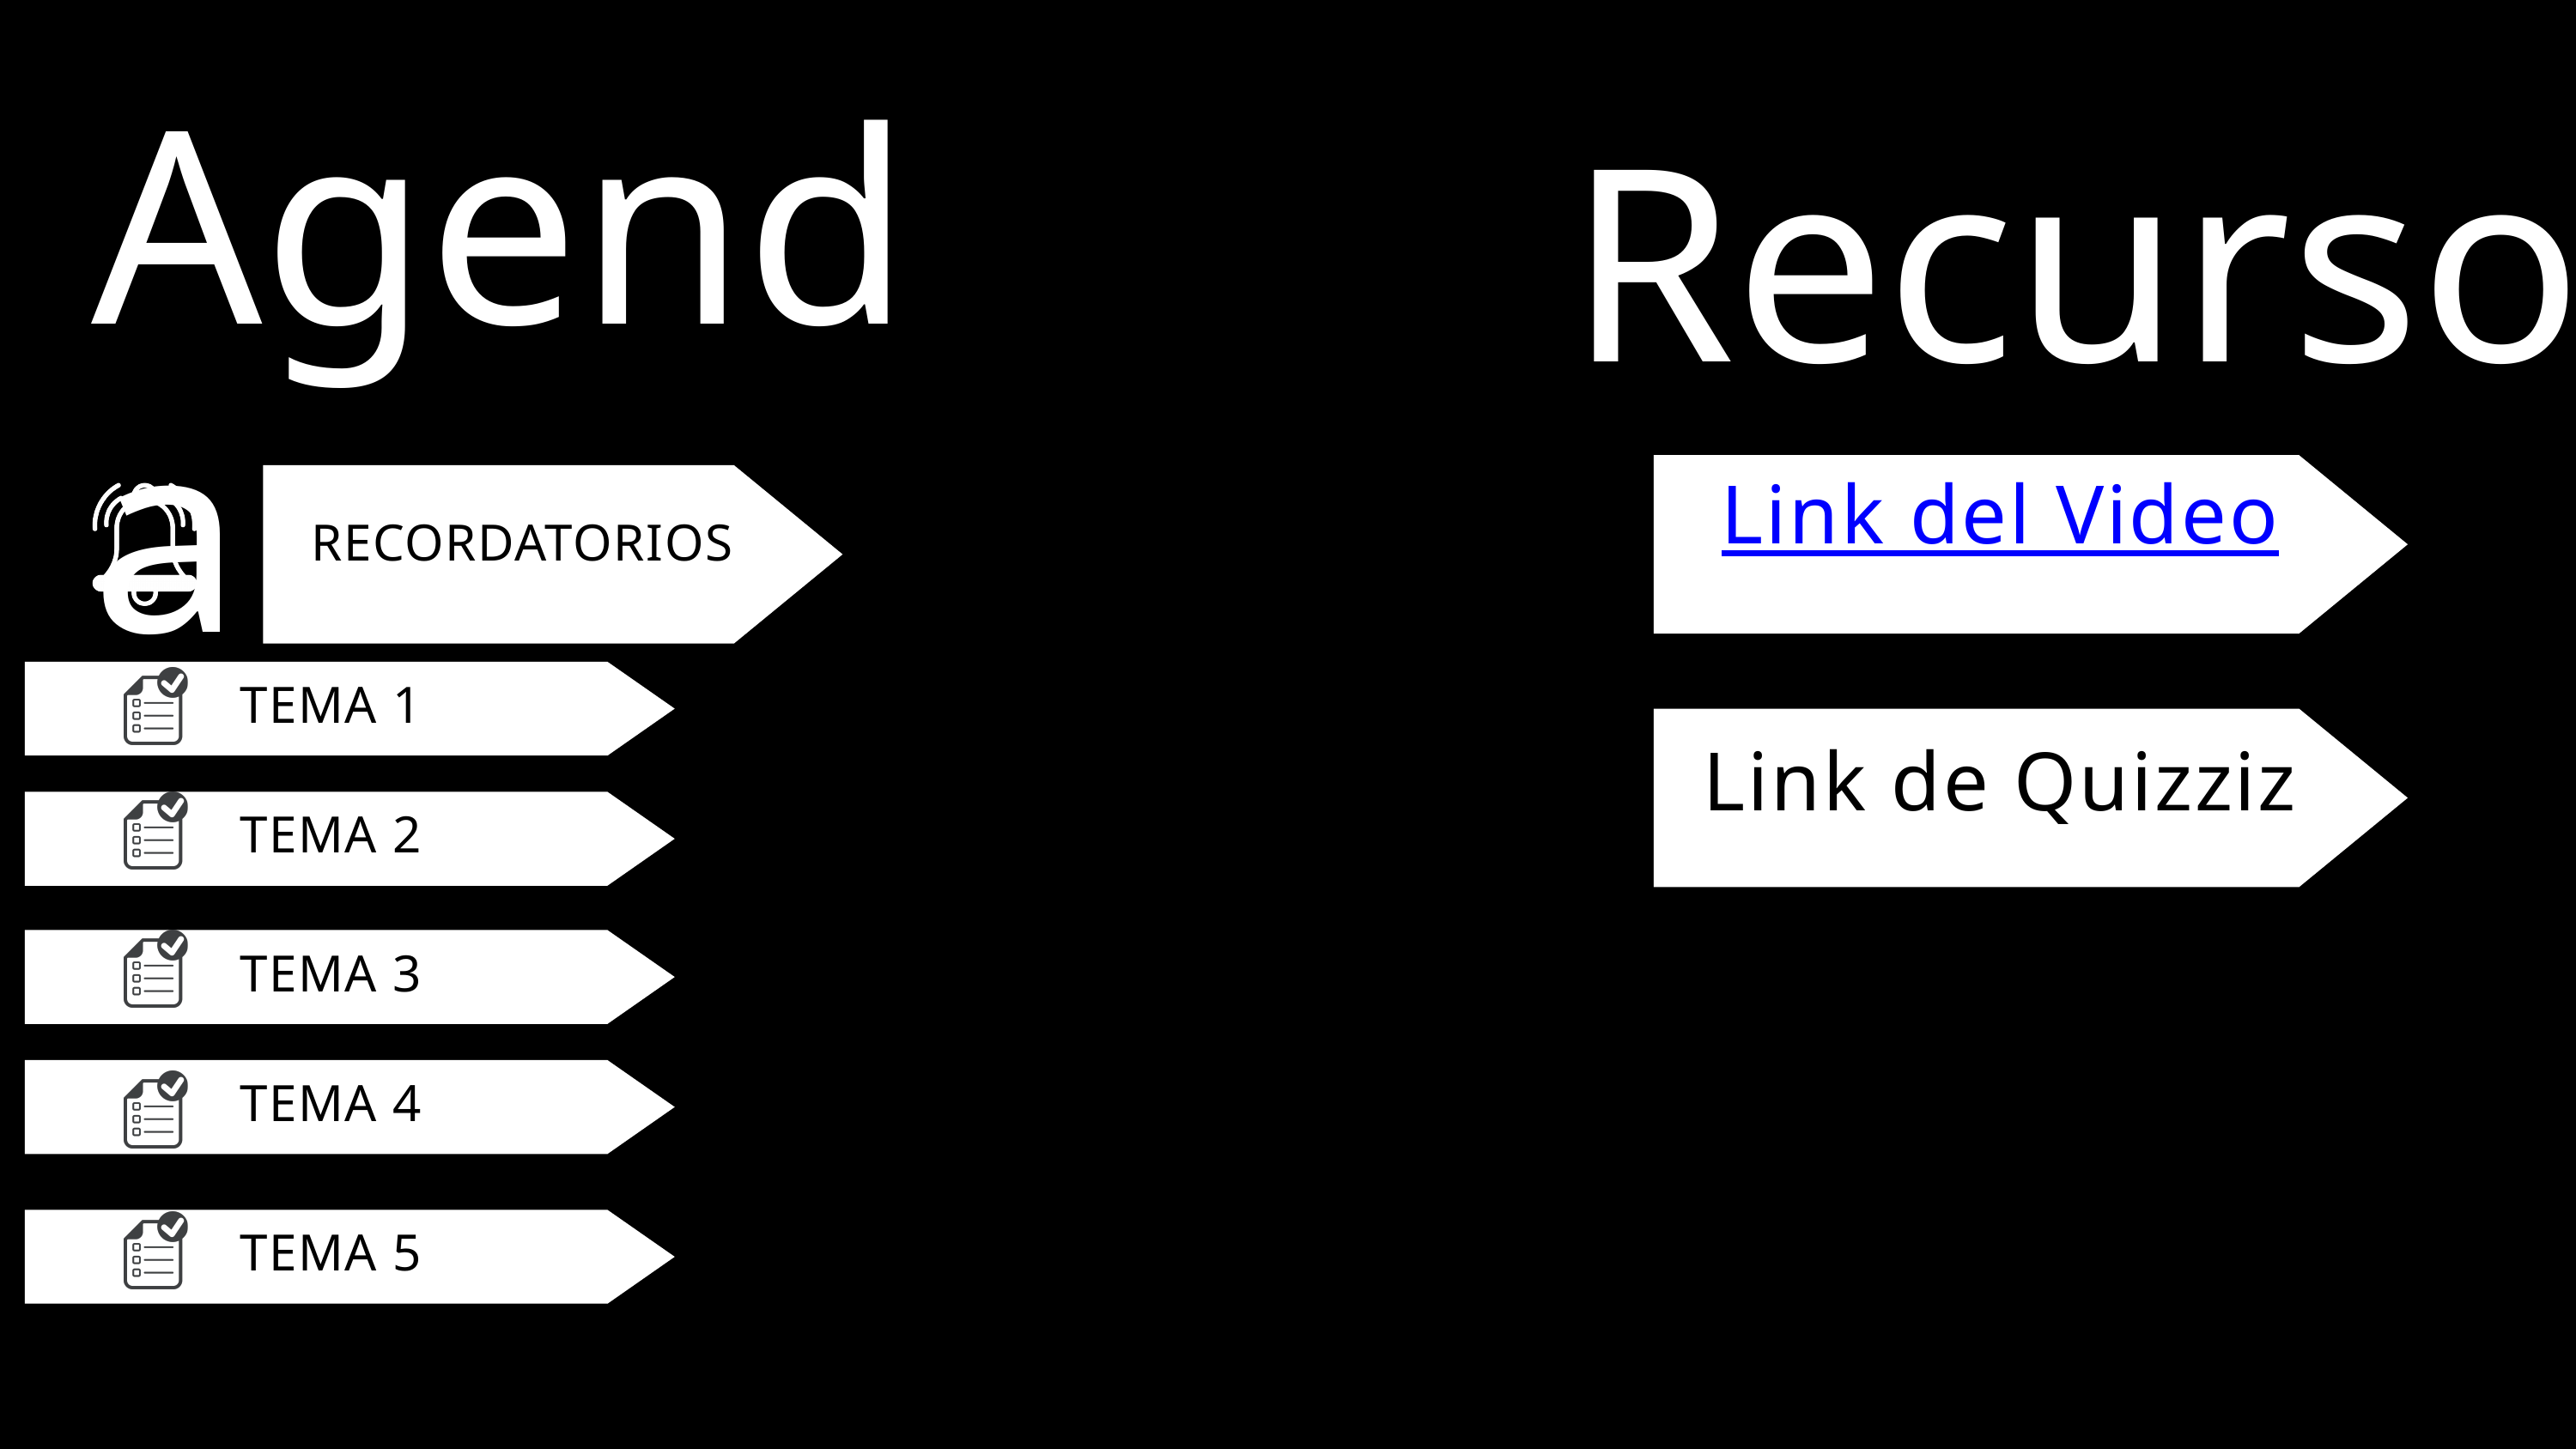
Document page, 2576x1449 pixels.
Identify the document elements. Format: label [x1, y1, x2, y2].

text_box [1567, 21, 2576, 423]
text_box [24, 1210, 675, 1304]
text_box [24, 791, 675, 886]
text_box [1653, 708, 2409, 888]
text_box [91, 482, 198, 606]
text_box [24, 661, 675, 756]
text_box [262, 464, 843, 644]
text_box [24, 930, 675, 1025]
text_box [91, 0, 957, 385]
text_box [24, 1059, 675, 1155]
text_box [1653, 454, 2409, 634]
